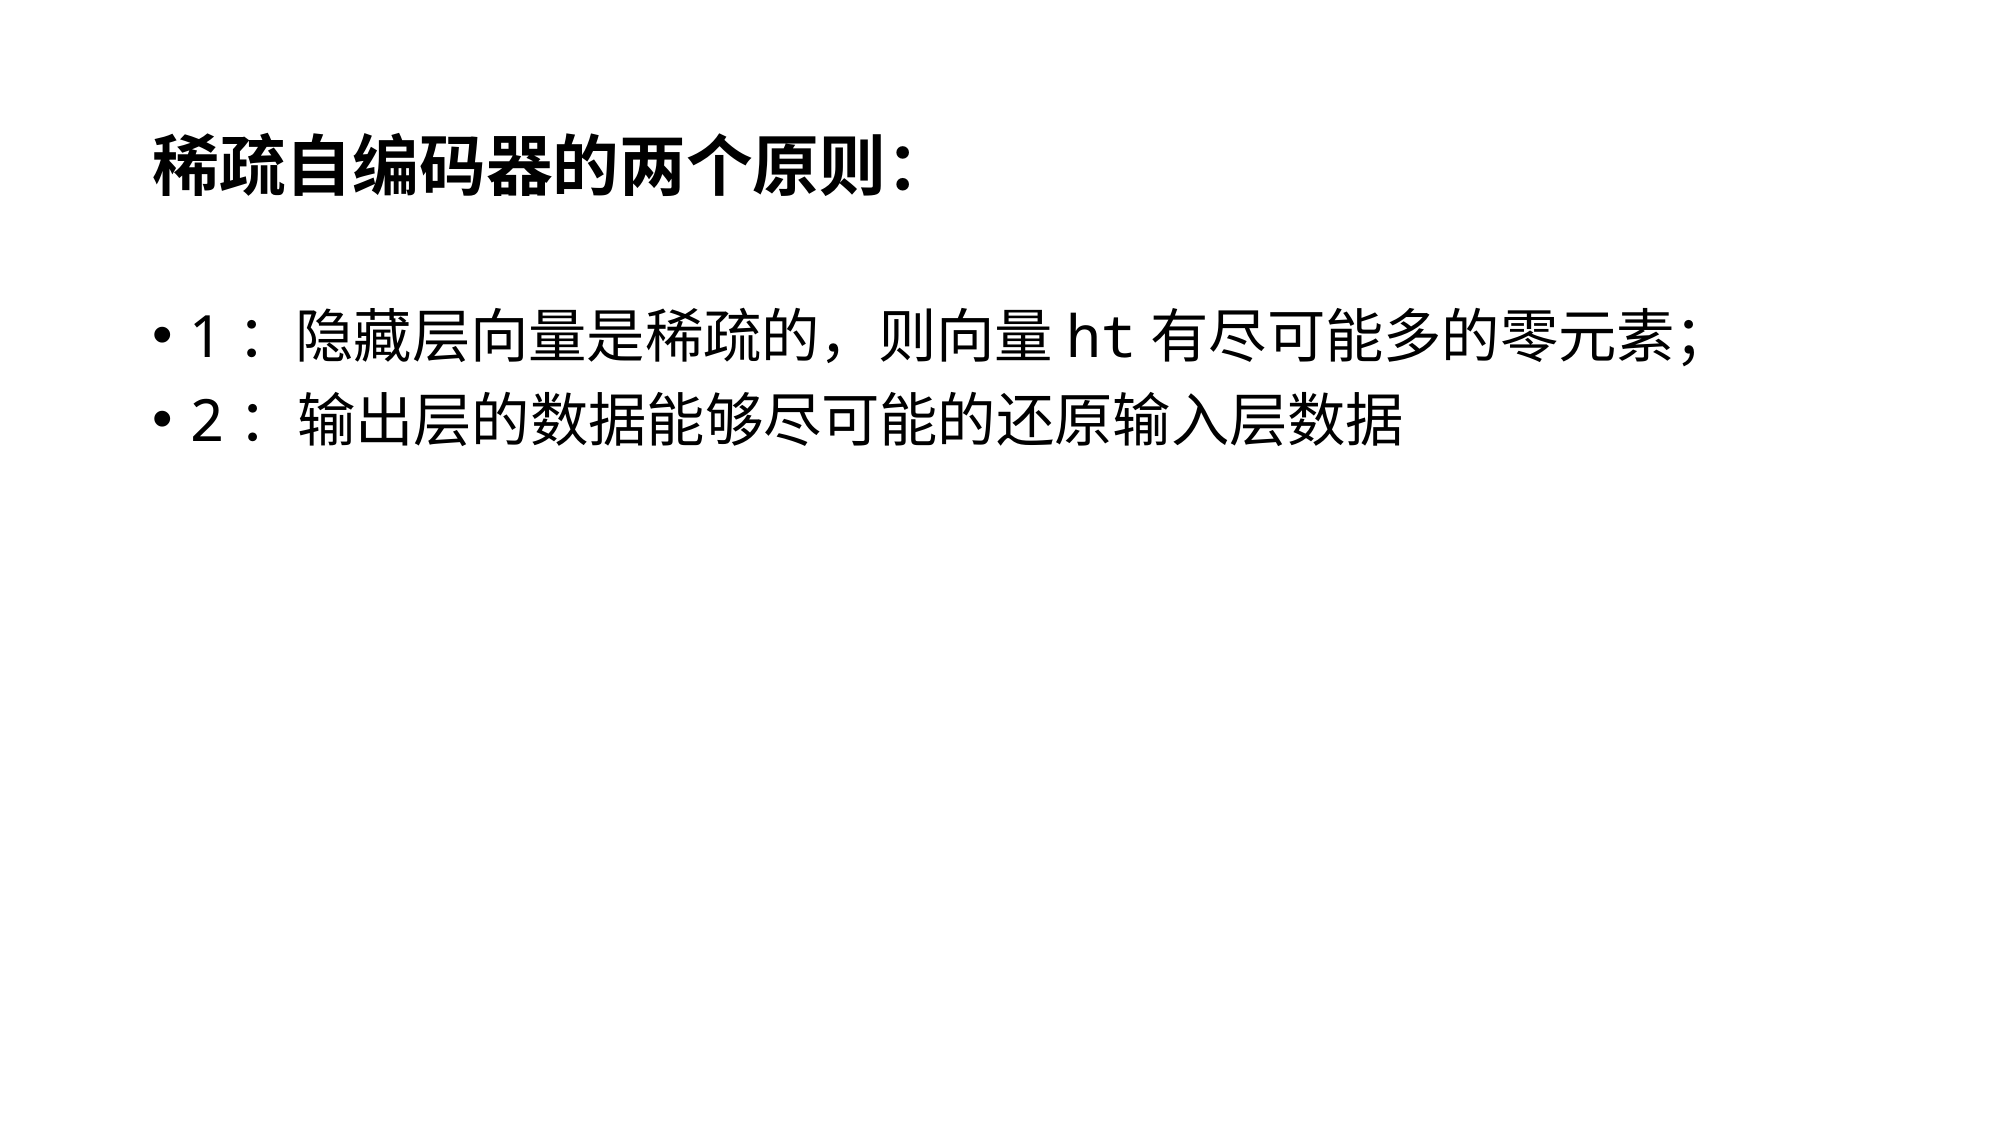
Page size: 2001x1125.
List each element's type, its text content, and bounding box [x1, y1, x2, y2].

title 稀疏自编码器的两个原则： [137, 59, 1863, 278]
